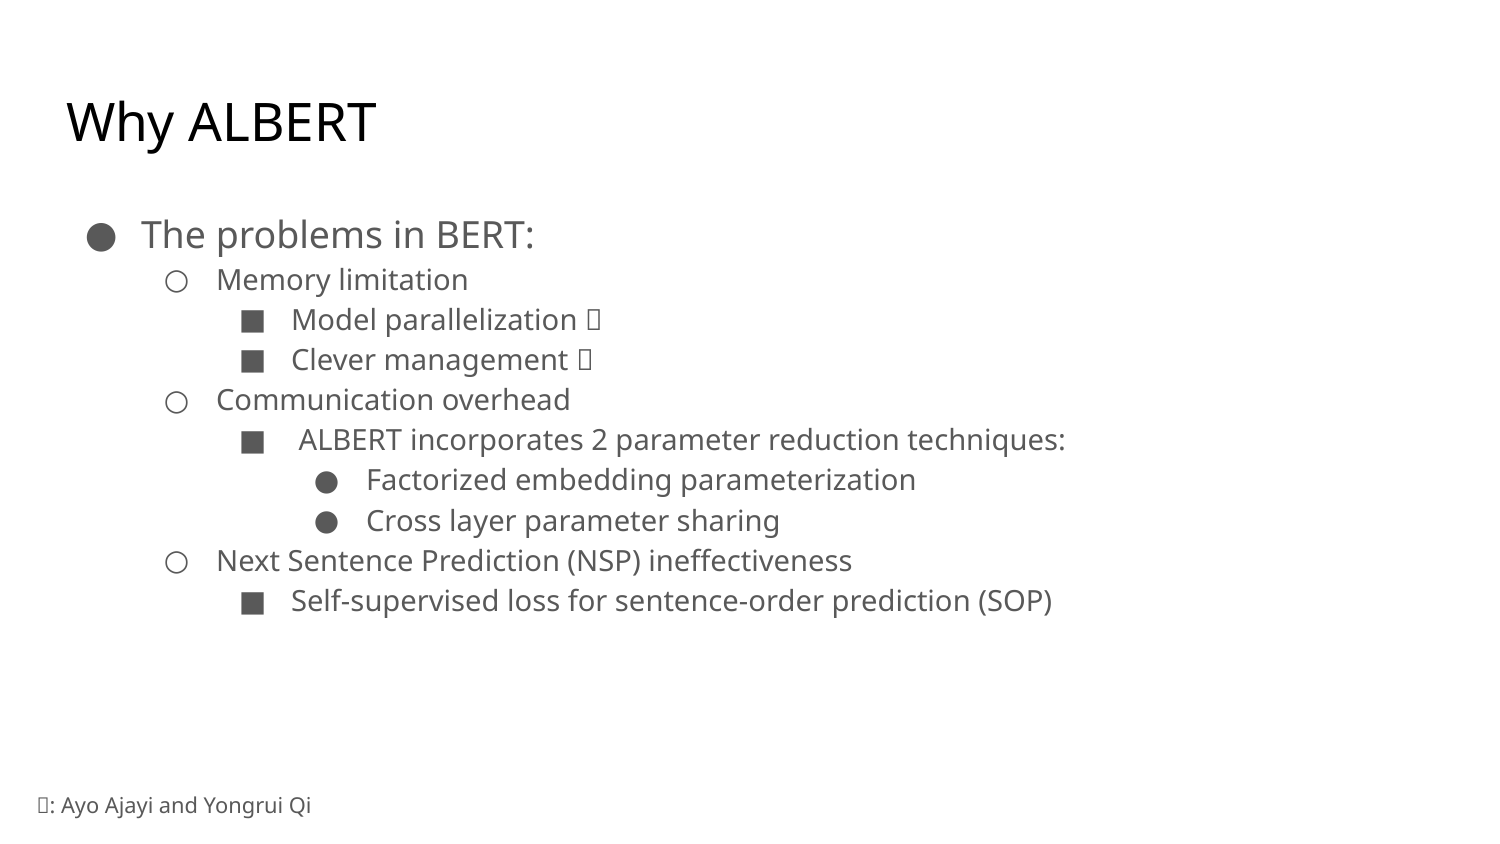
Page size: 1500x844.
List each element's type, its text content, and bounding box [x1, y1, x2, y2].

text_box 🏺: Ayo Ajayi and Yongrui Qi [25, 776, 414, 833]
list The problems in BERT: Memory limitation Model parallelization ✅ Clever management ✅ Communication overhead ALBERT incorporates 2 parameter reduction techniques: Factorized embedding parameterization Cross layer parameter sharing Next Sentence Prediction (NSP) ineffectiveness Self-supervised loss for sentence-order prediction (SOP) [51, 189, 1449, 750]
title Why ALBERT [51, 72, 1449, 167]
